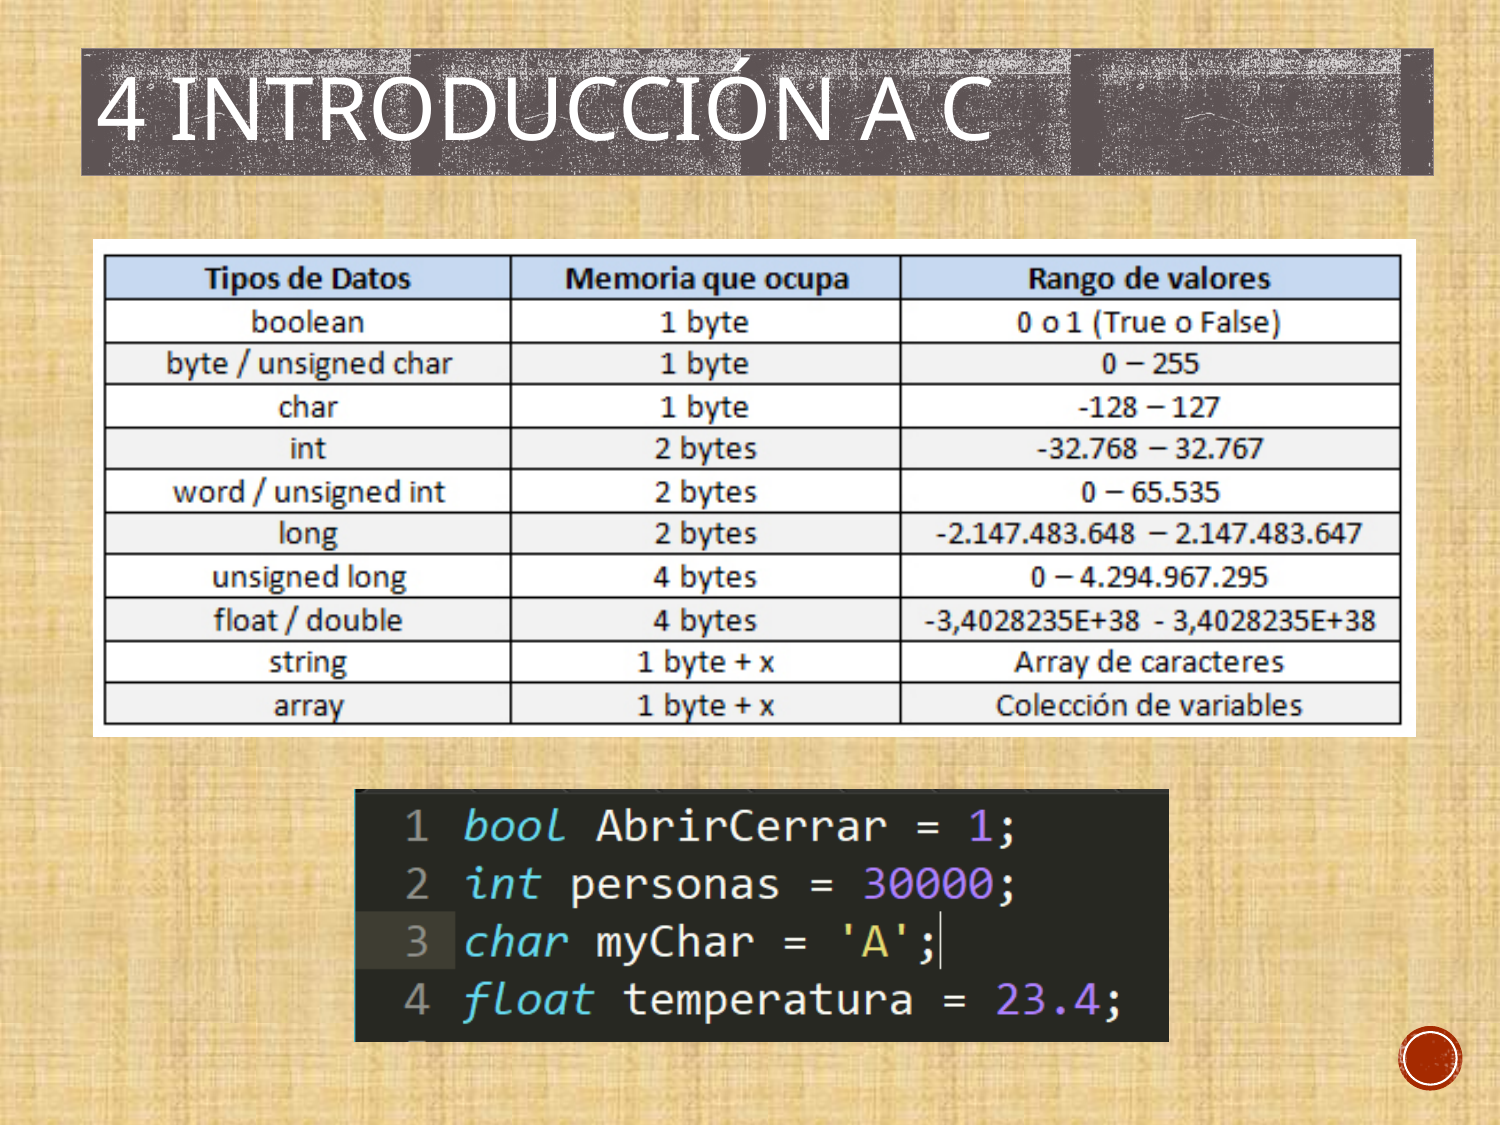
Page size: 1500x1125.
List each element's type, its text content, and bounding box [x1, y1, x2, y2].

picture [0, 0, 1500, 1125]
title 4 Introducción a c [81, 48, 1434, 176]
